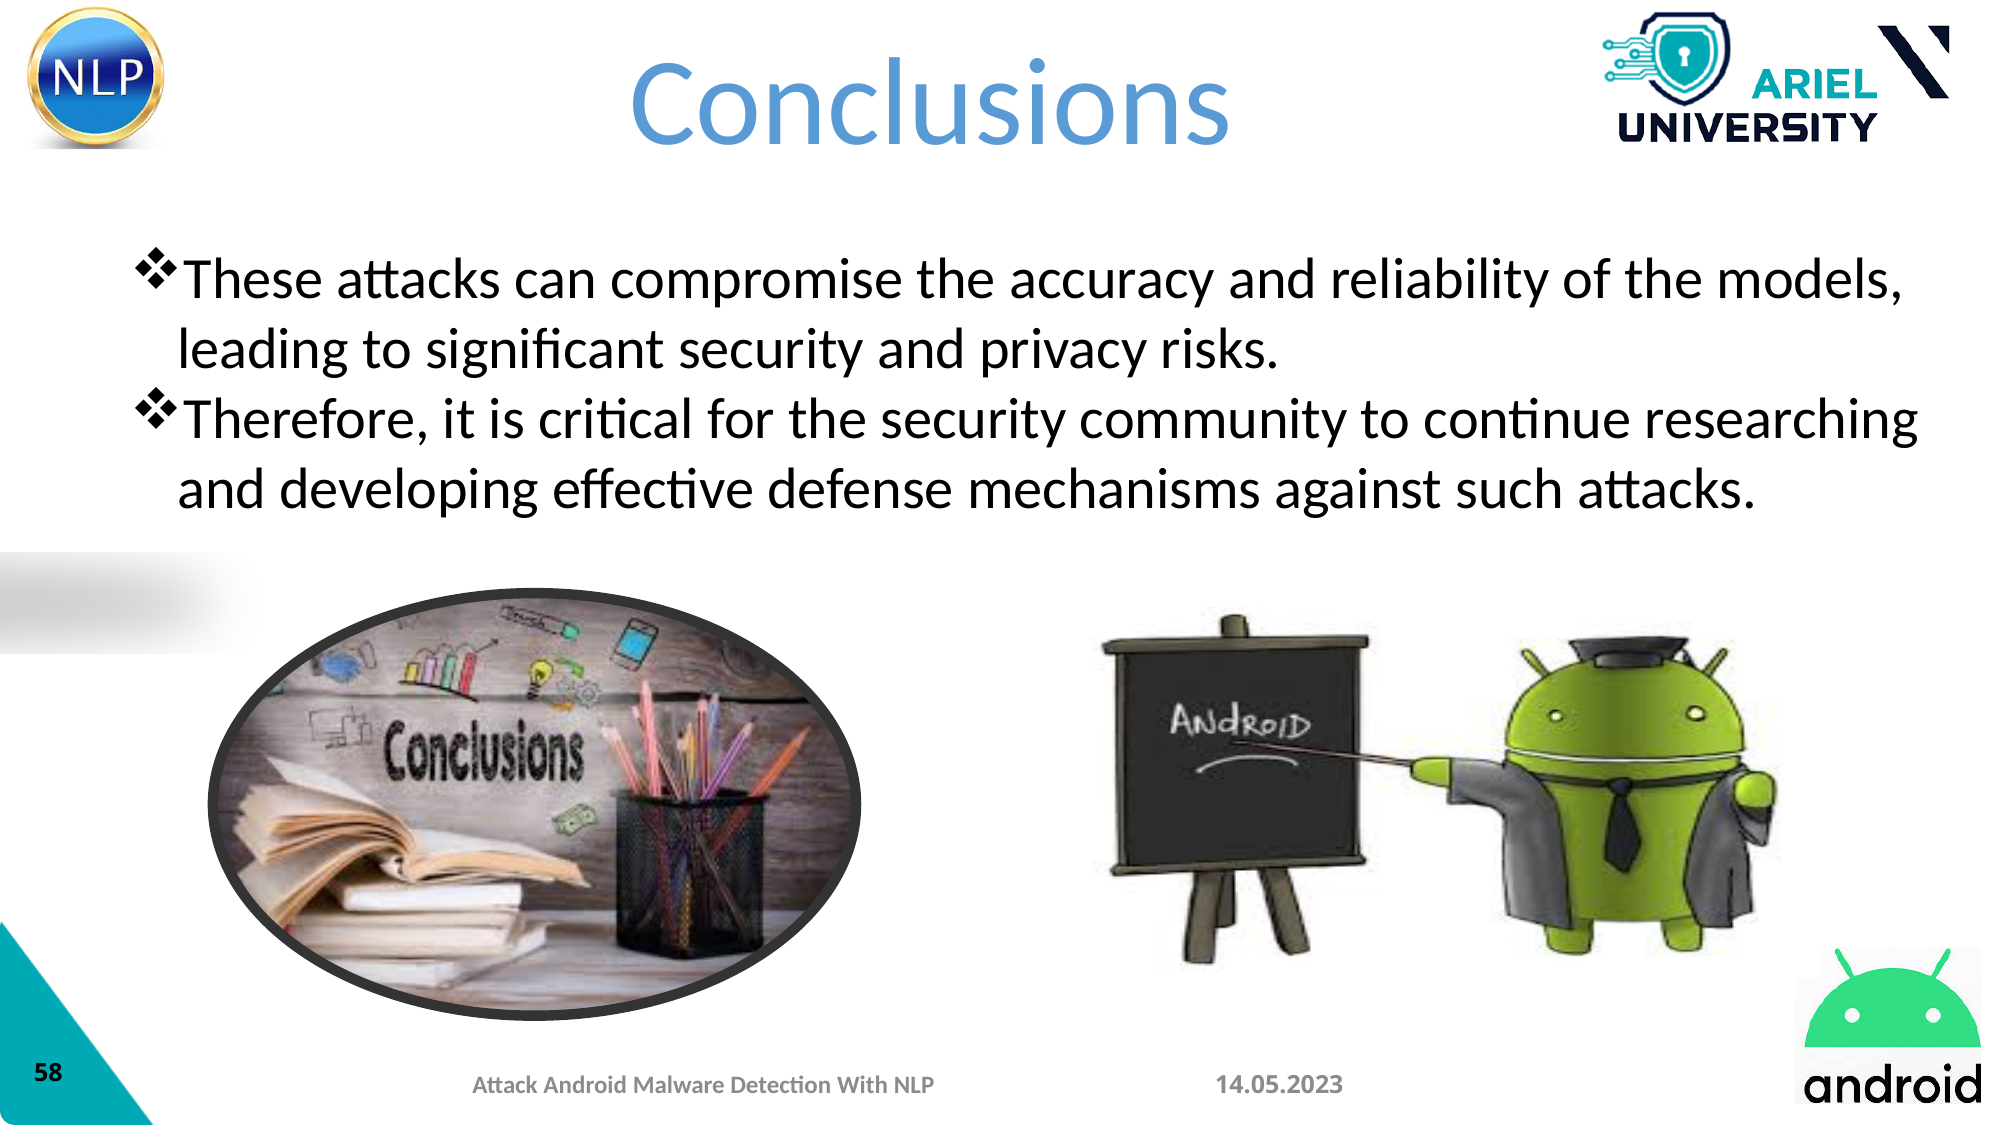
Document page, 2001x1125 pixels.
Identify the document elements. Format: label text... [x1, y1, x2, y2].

picture [19, 0, 172, 150]
picture [1597, 11, 1954, 150]
picture [1069, 607, 1981, 1104]
picture [212, 593, 857, 1016]
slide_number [908, 1053, 1359, 1114]
footer Attack Android Malware Detection With NLP [366, 1053, 908, 1114]
text_box Conclusions [212, 11, 1725, 177]
picture [0, 912, 173, 1125]
text_box These attacks can compromise the accuracy and reliability of the models, leading to significant security and privacy risks. Therefore, it is critical for the security community to continue researching and developing effective defense mechanisms against such attacks. [115, 233, 1941, 528]
